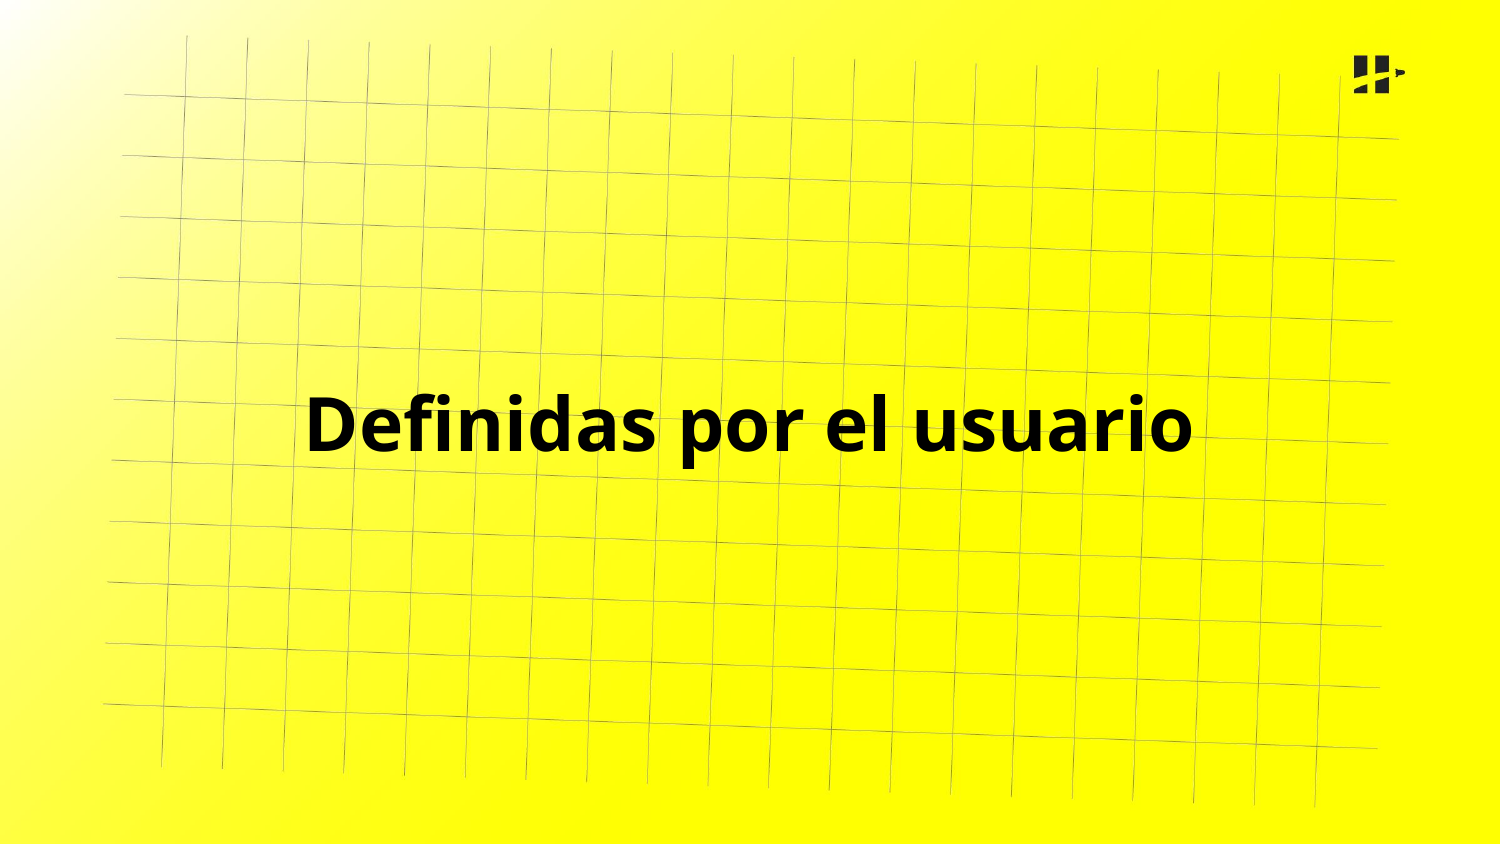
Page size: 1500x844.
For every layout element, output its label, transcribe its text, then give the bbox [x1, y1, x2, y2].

text_box Definidas por el usuario [148, 279, 1352, 565]
picture [0, 0, 1500, 844]
